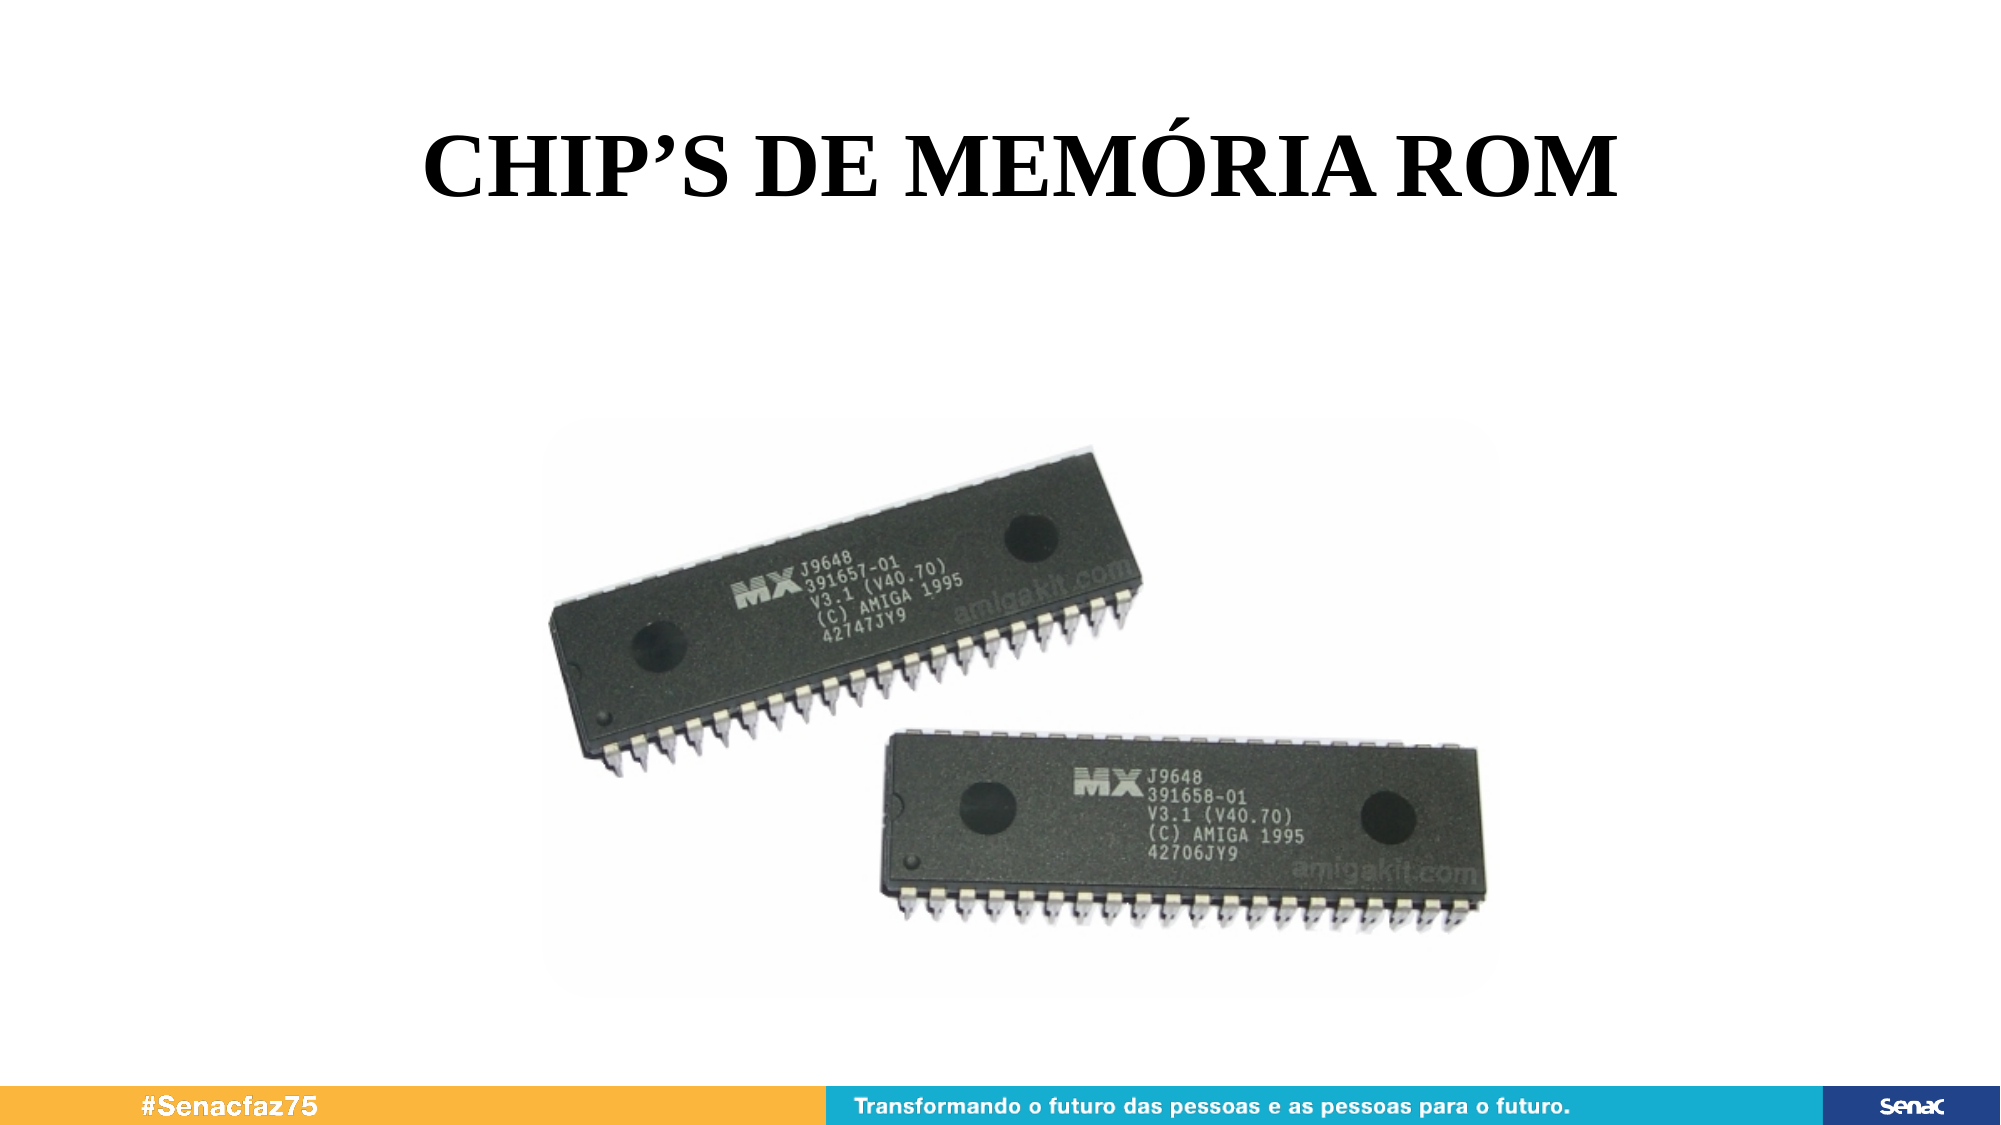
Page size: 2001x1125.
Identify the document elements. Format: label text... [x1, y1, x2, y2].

title Chip’s de memória ROM [212, 59, 1830, 278]
picture [542, 418, 1500, 998]
picture [0, 1078, 2000, 1125]
